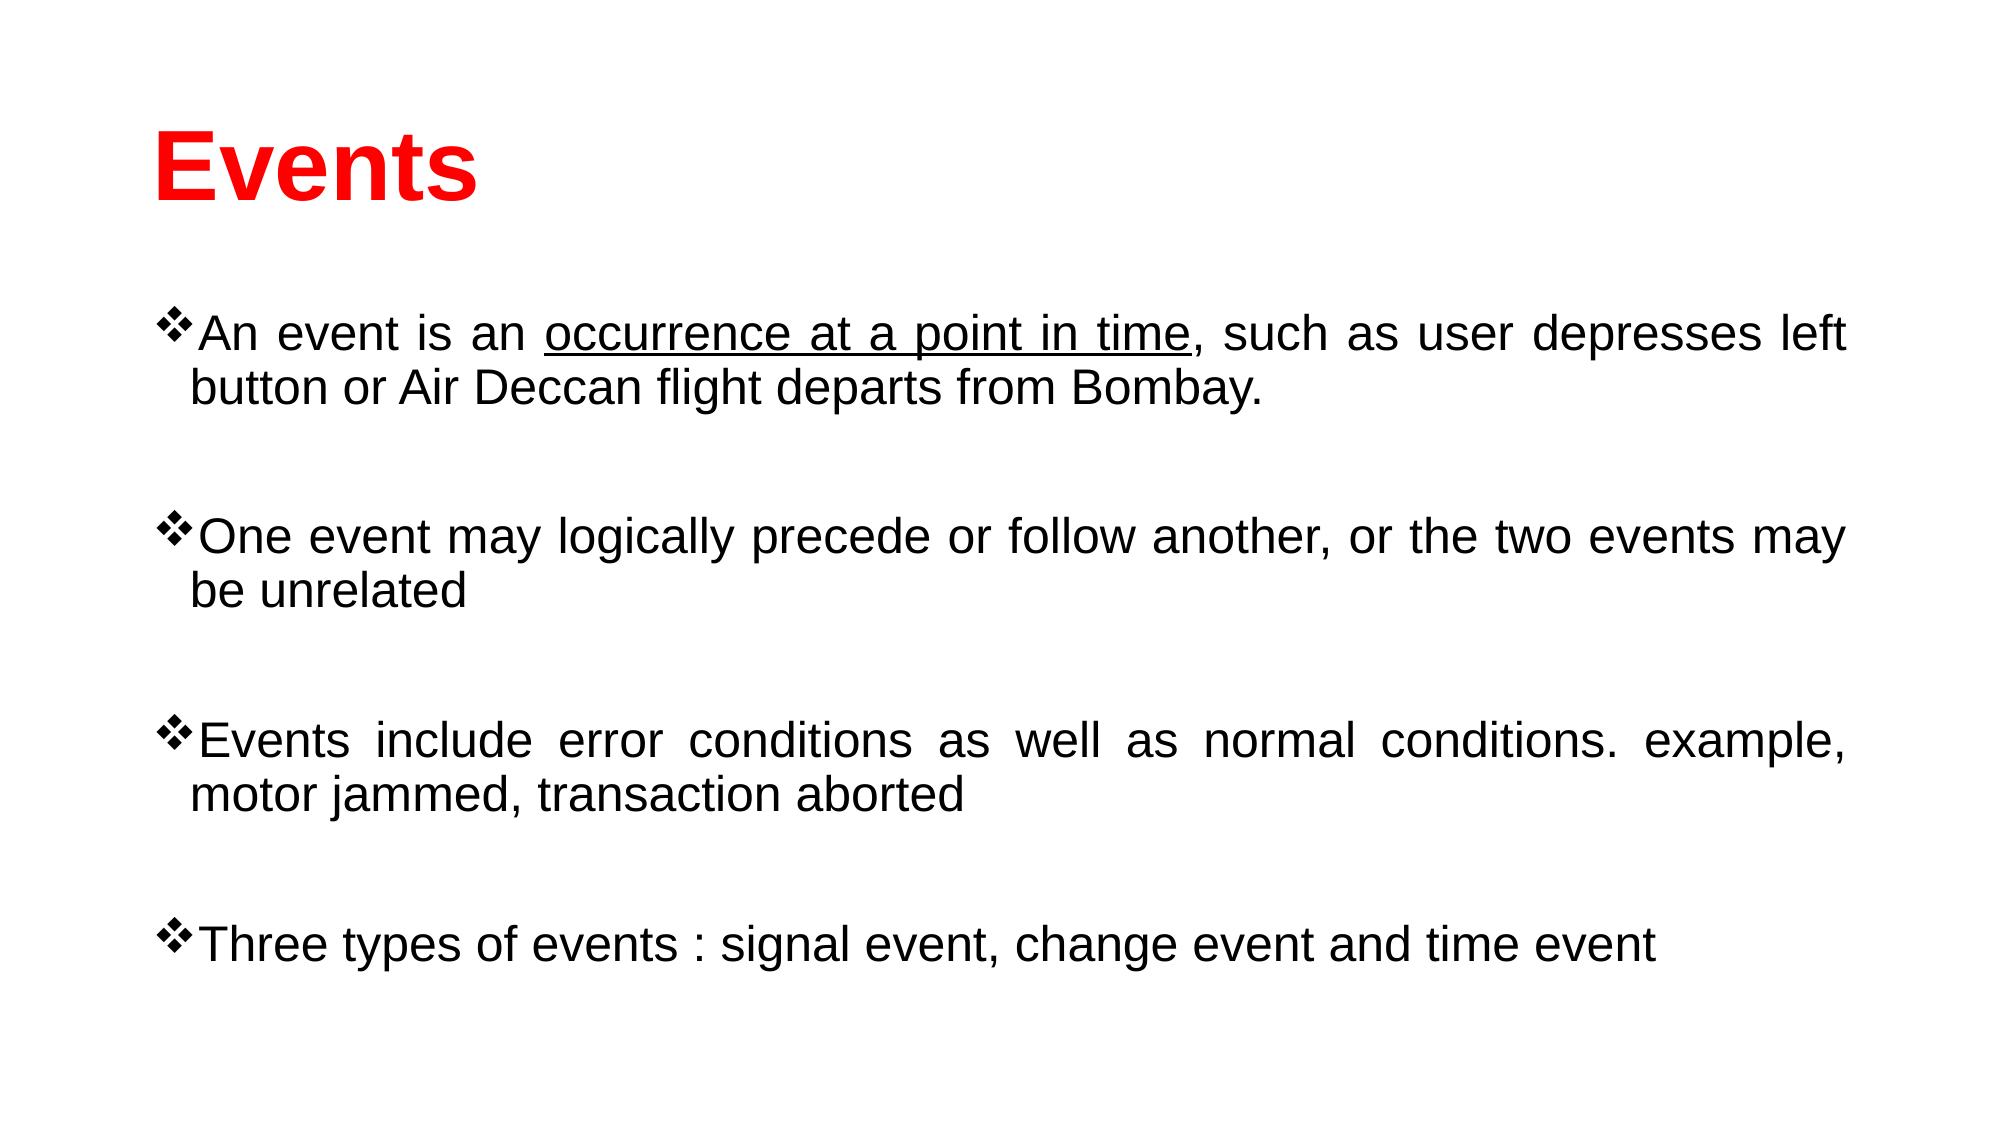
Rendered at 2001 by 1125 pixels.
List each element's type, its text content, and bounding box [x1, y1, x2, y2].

title Events [137, 59, 1863, 278]
list An event is an occurrence at a point in time, such as user depresses left button or Air Deccan flight departs from Bombay. One event may logically precede or follow another, or the two events may be unrelated Events include error conditions as well as normal conditions. example, motor jammed, transaction aborted Three types of events : signal event, change event and time event [137, 299, 1863, 1014]
